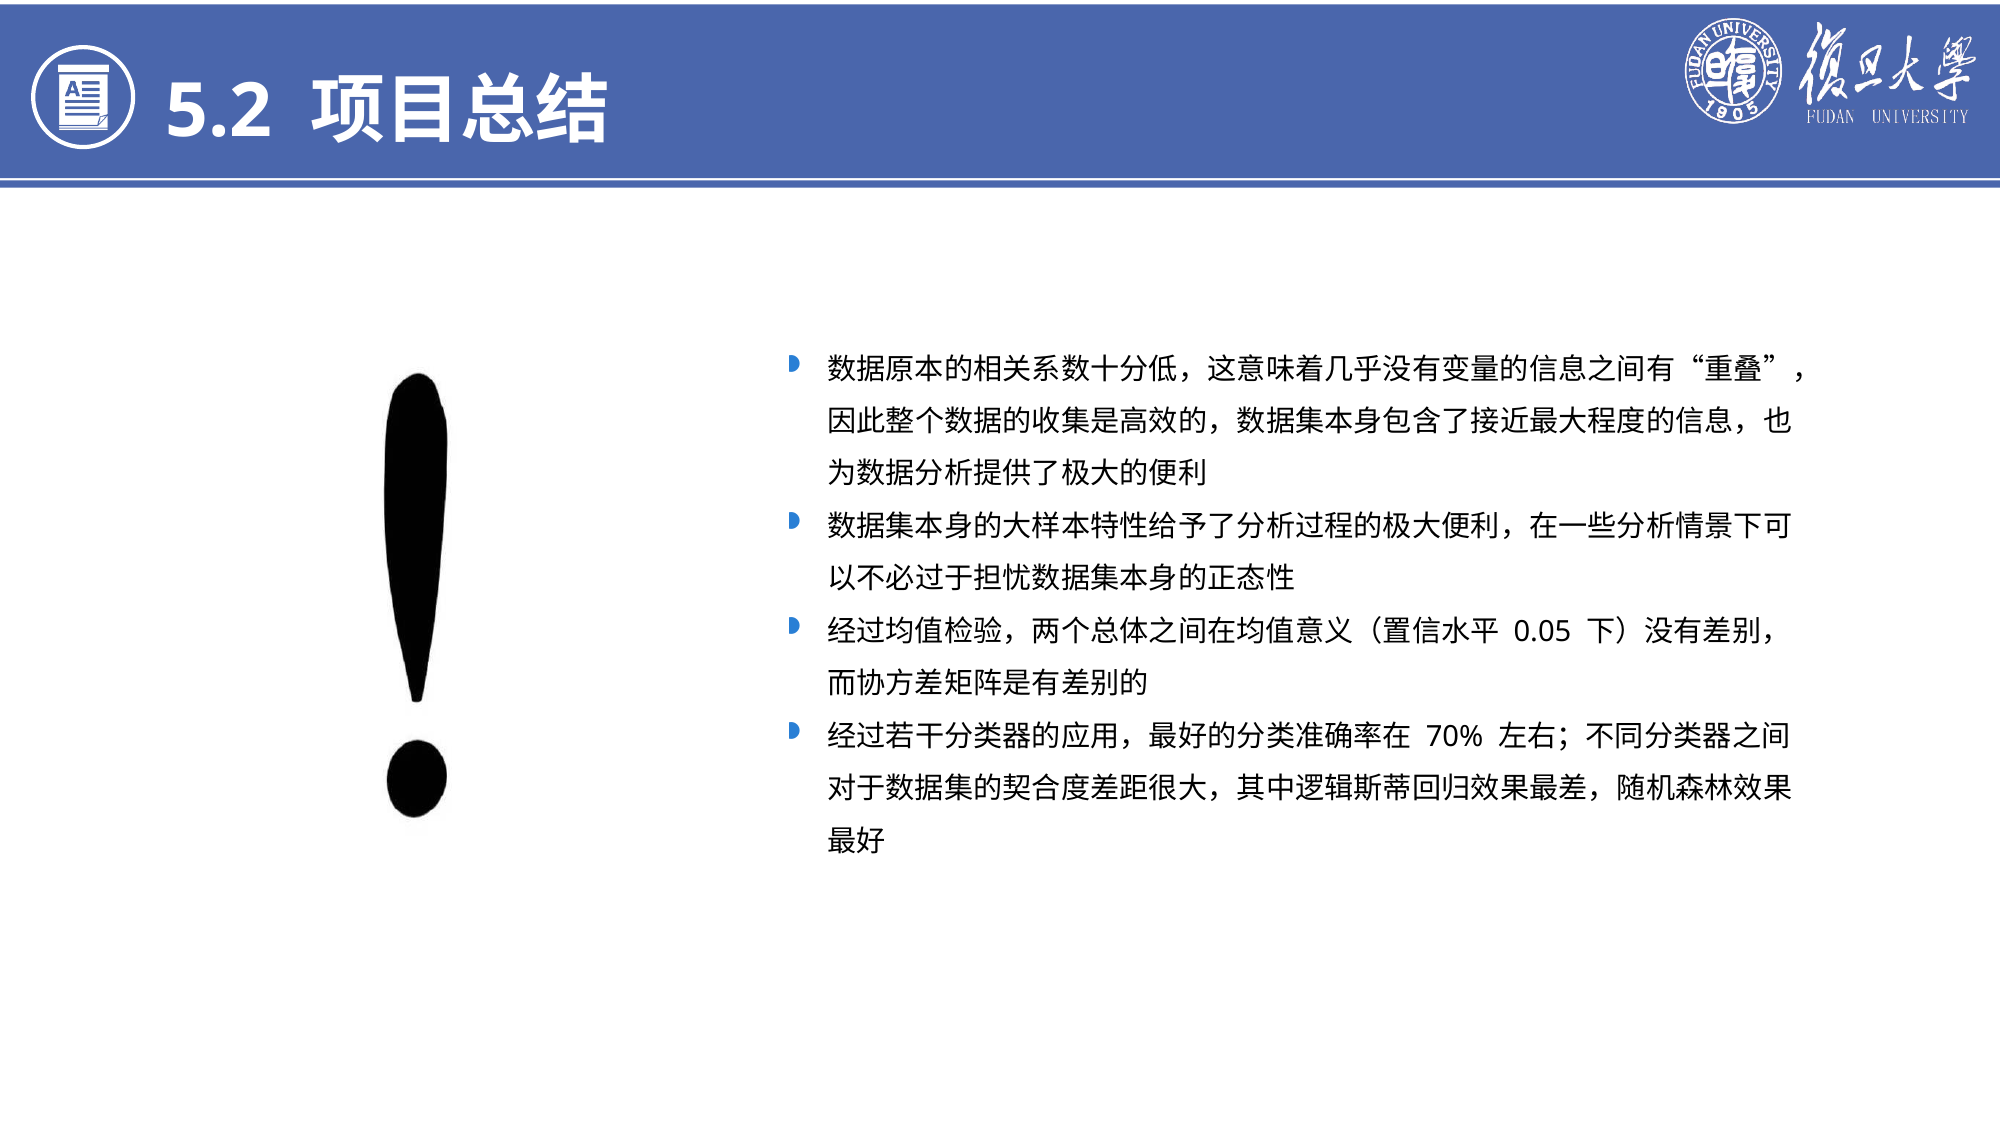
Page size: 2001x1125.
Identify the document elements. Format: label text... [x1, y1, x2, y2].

picture [25, 299, 789, 890]
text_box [33, 47, 134, 148]
text_box [0, 179, 2000, 189]
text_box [1670, 8, 1996, 129]
text_box 数据原本的相关系数十分低，这意味着几乎没有变量的信息之间有“重叠”，因此整个数据的收集是高效的，数据集本身包含了接近最大程度的信息，也为数据分析提供了极大的便利 数据集本身的大样本特性给予了分析过程的极大便利，在一些分析情景下可以不必过于担忧数据集本身的正态性 经过均值检验，两个总体之间在均值意义（置信水平 0.05 下）没有差别，而协方差矩阵是有差别的 经过若干分类器的应用，最好的分类准确率在 70% 左右；不同分类器之间对于数据集的契合度差距很大，其中逻辑斯蒂回归效果最差，随机森林效果最好 [789, 325, 1825, 865]
text_box [0, 3, 2000, 179]
text_box 5.2 项目总结 [150, 9, 1088, 160]
